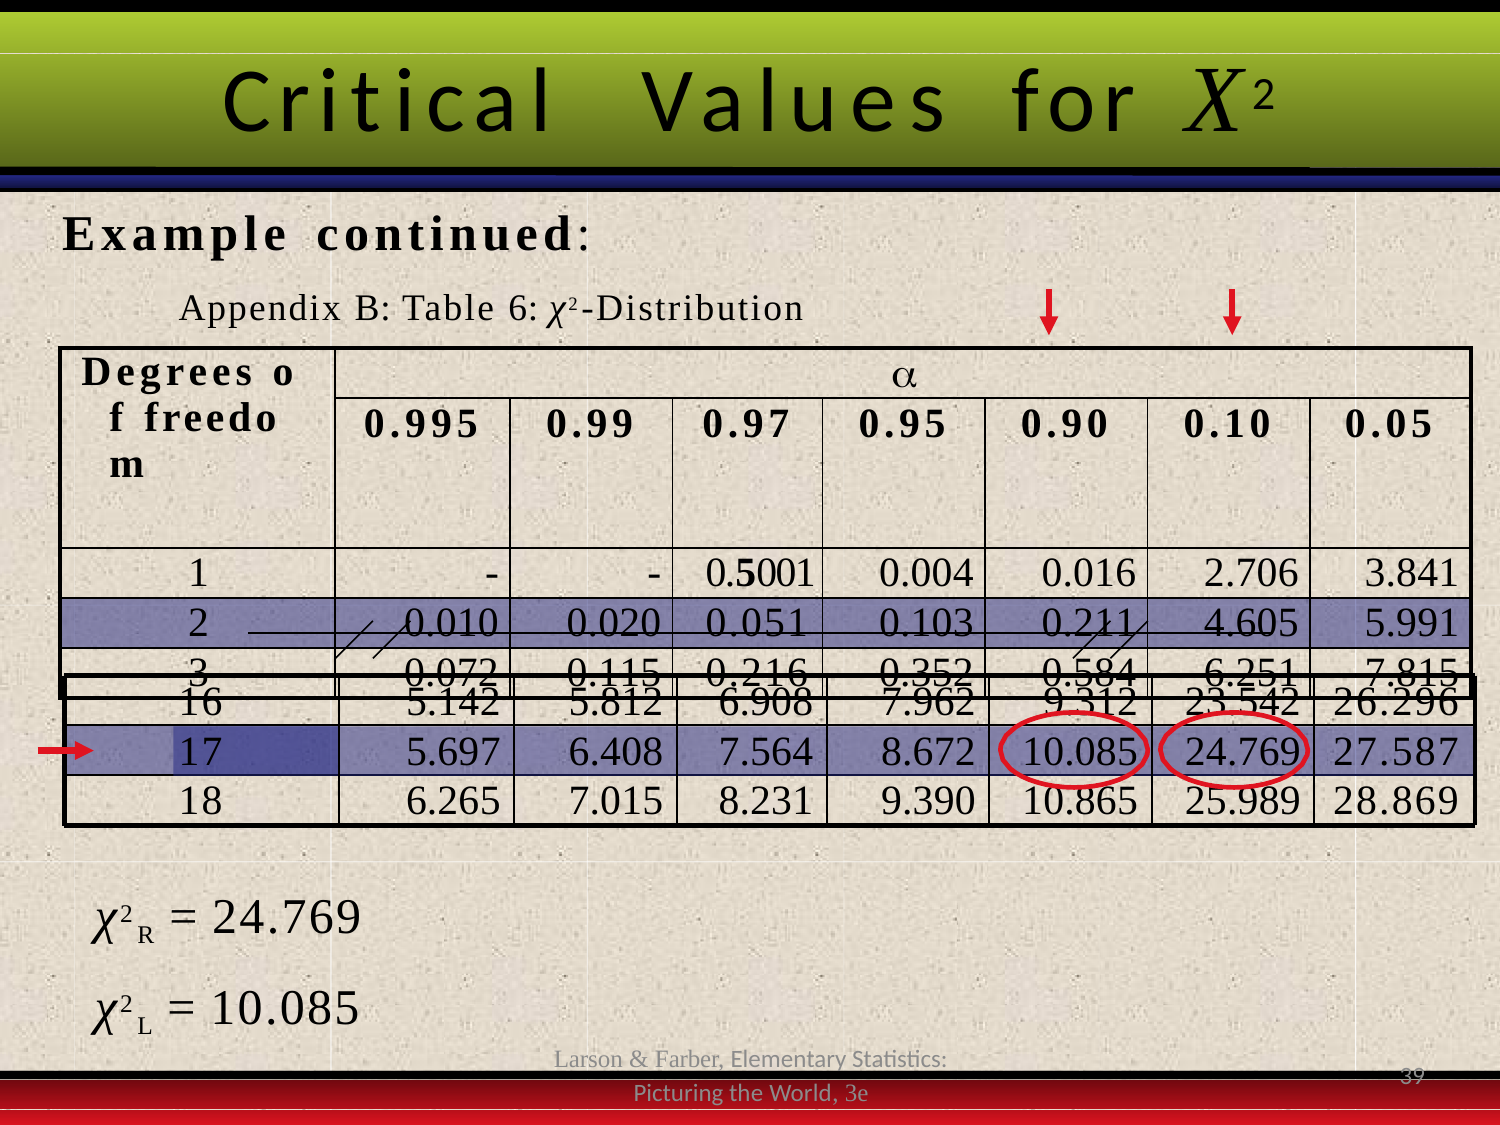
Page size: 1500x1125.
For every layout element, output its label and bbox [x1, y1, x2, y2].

text_box [0, 0, 1500, 1125]
table_header [515, 676, 676, 726]
table_cell [336, 549, 509, 597]
table_cell [511, 634, 672, 647]
table_cell [511, 599, 672, 633]
table_cell [1086, 634, 1133, 647]
table_cell [511, 399, 672, 547]
table_cell [1315, 726, 1473, 825]
table_cell [823, 549, 984, 597]
table_cell [1137, 623, 1147, 633]
table_cell [823, 599, 984, 633]
table_cell [511, 649, 672, 675]
table_cell [986, 399, 1147, 547]
table_cell [173, 726, 338, 825]
table_cell [336, 649, 343, 656]
table_cell [336, 634, 358, 647]
table_header [336, 350, 1469, 397]
table_cell [1311, 649, 1469, 675]
table_cell [1148, 399, 1309, 547]
table_cell [336, 399, 509, 547]
table_header [678, 676, 826, 726]
table_cell [828, 726, 988, 825]
table_cell [673, 599, 822, 633]
table_cell [673, 549, 822, 597]
table_header [1153, 676, 1313, 726]
table_cell [336, 649, 509, 675]
table_cell [340, 726, 513, 825]
table_header [990, 676, 1151, 726]
table_cell [673, 399, 822, 547]
table_cell [823, 634, 984, 647]
table_cell [386, 634, 509, 647]
table_header [62, 350, 334, 547]
table_cell [1123, 634, 1147, 647]
table_cell [1311, 399, 1469, 547]
slide_number [1074, 826, 1425, 1125]
title [214, 0, 1282, 188]
table_cell [1148, 649, 1309, 675]
footer [512, 826, 988, 1125]
table_cell [678, 726, 826, 825]
table_cell [62, 549, 334, 597]
table_cell [62, 649, 334, 696]
table_cell [990, 726, 1151, 825]
table_cell [823, 399, 984, 547]
table_cell [1148, 599, 1309, 647]
table_cell [65, 676, 173, 696]
table_cell [986, 549, 1147, 597]
table_cell [336, 599, 509, 633]
table_header [173, 676, 338, 726]
table_cell [986, 599, 1147, 633]
table_cell [1311, 549, 1469, 597]
table_header [828, 676, 988, 726]
table_cell [986, 649, 1147, 675]
table_cell [823, 649, 984, 675]
table_header [340, 676, 513, 726]
table_cell [1148, 549, 1309, 597]
table_cell [62, 599, 334, 647]
table_cell [1153, 726, 1313, 825]
table_cell [986, 634, 1096, 647]
table_header [1315, 676, 1473, 726]
table_cell [673, 649, 822, 675]
table_cell [515, 726, 676, 825]
table_cell [673, 634, 822, 647]
table_cell [511, 549, 672, 597]
table_cell [1311, 599, 1469, 647]
table_cell [348, 634, 396, 647]
